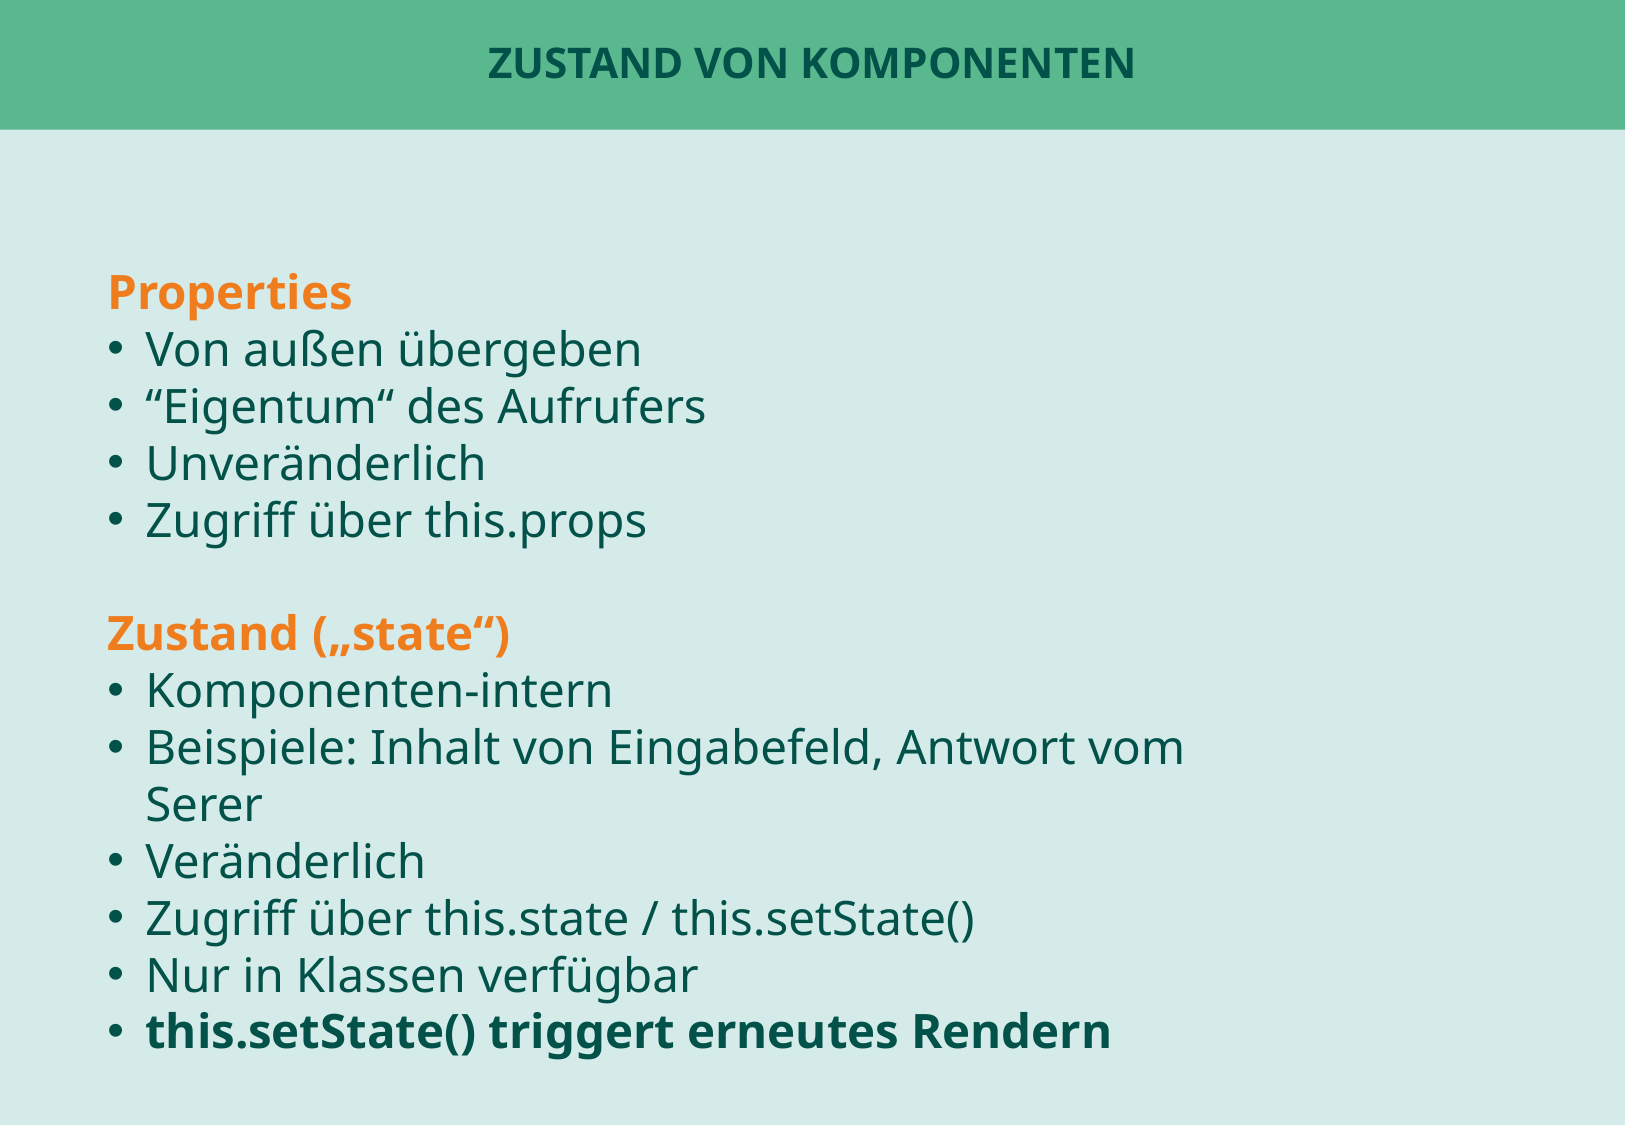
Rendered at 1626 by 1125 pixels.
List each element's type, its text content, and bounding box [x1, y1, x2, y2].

text_box Properties Von außen übergeben “Eigentum“ des Aufrufers Unveränderlich Zugriff über this.props Zustand („state“) Komponenten-intern Beispiele: Inhalt von Eingabefeld, Antwort vom Serer Veränderlich Zugriff über this.state / this.setState() Nur in Klassen verfügbar this.setState() triggert erneutes Rendern [92, 254, 1325, 1066]
title Zustand von Komponenten [0, 0, 1625, 130]
